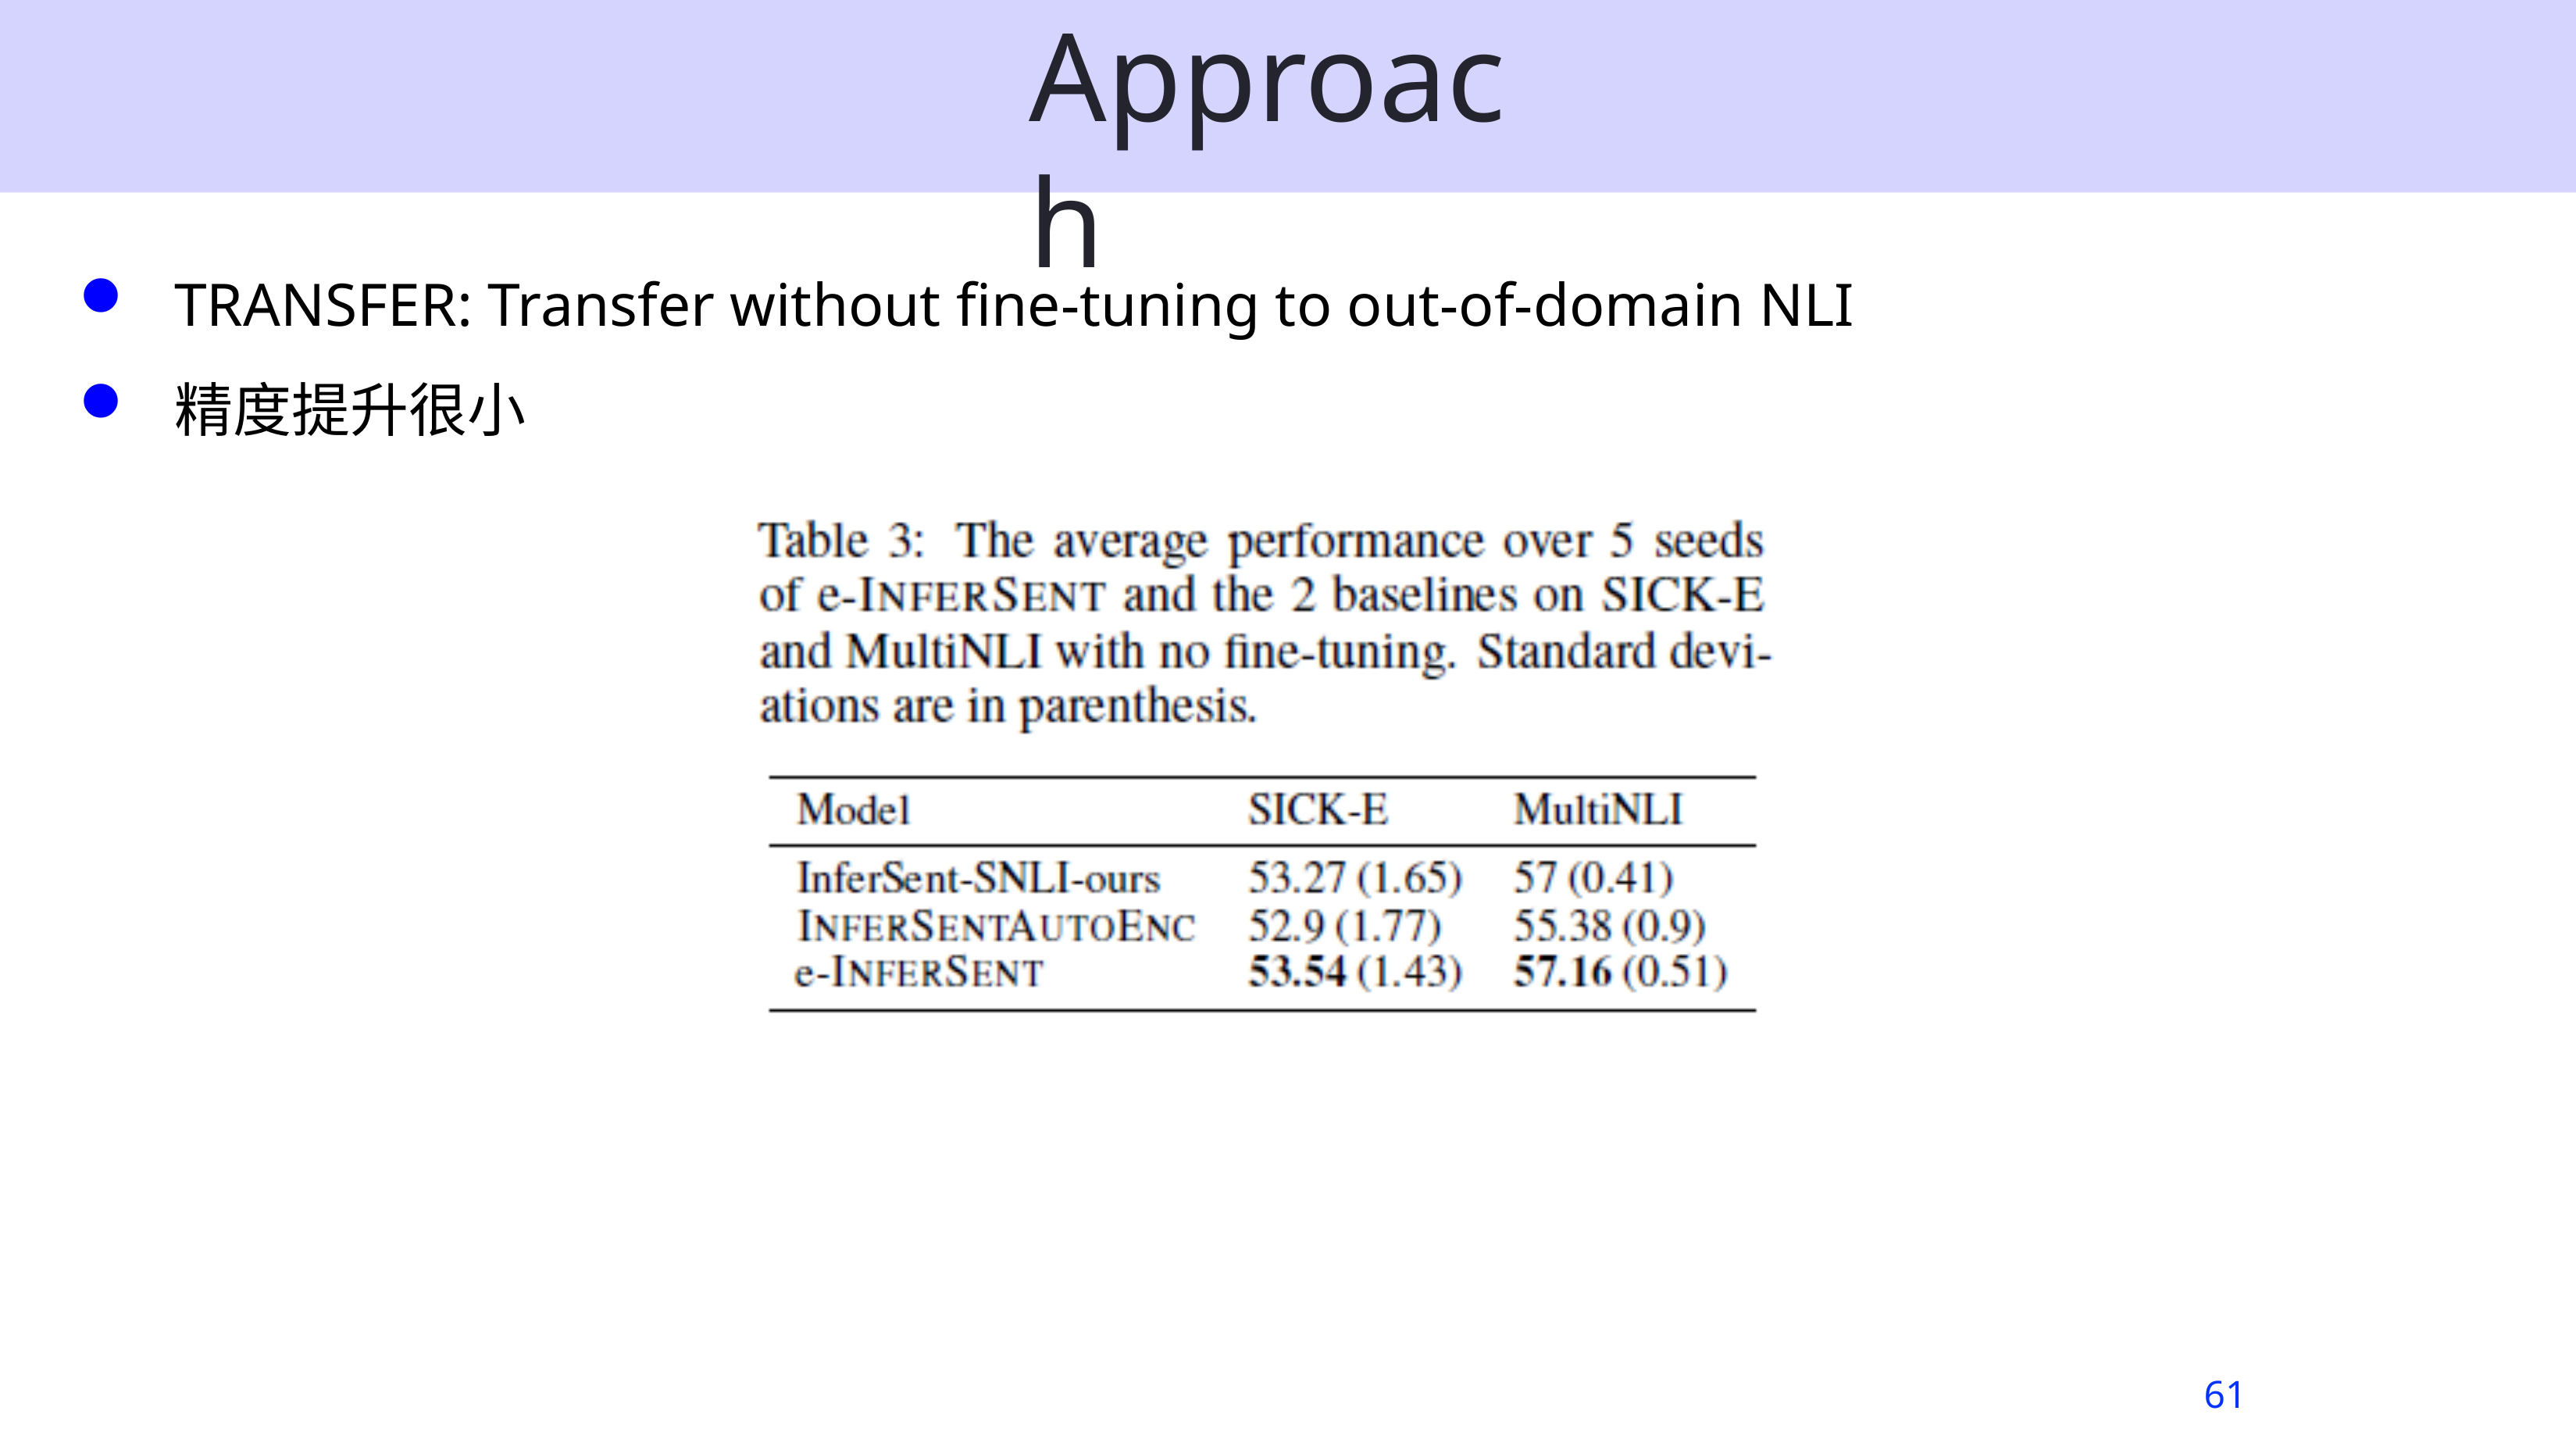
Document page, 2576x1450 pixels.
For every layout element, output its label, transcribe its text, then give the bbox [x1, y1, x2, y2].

picture [730, 481, 1846, 1041]
text_box 61 [2199, 1377, 2275, 1422]
text_box TRANSFER: Transfer without fine-tuning to out-of-domain NLI 精度提升很小 [67, 227, 2401, 449]
title Approach [1029, 0, 1547, 161]
